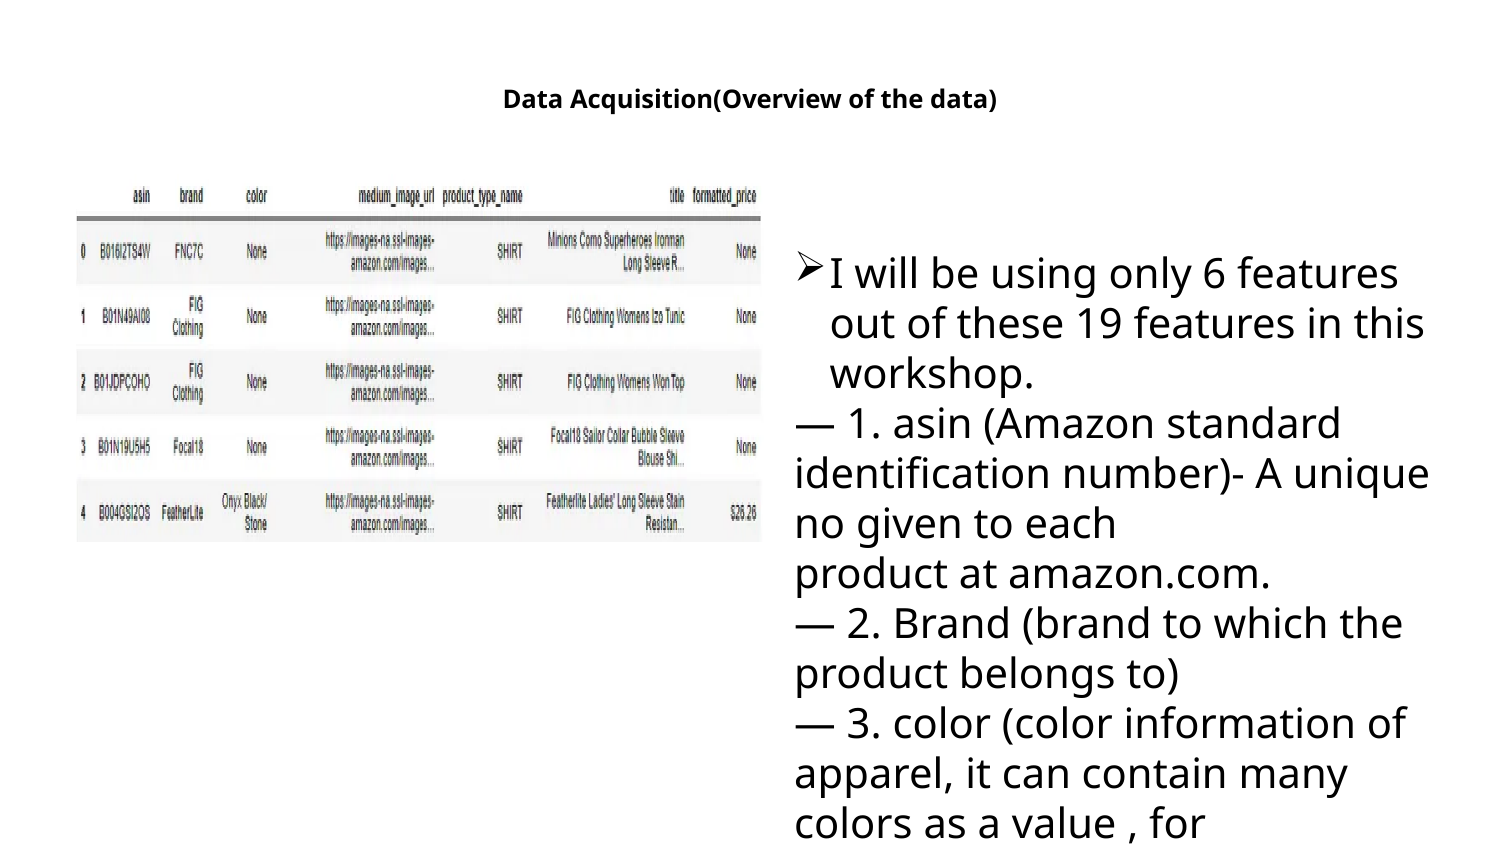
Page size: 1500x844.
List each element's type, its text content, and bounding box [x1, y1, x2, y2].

picture [45, 128, 797, 604]
text_box I will be using only 6 features out of these 19 features in this workshop. — 1. asin (Amazon standard identification number)- A unique no given to each product at amazon.com. — 2. Brand (brand to which the product belongs to) — 3. color (color information of apparel, it can contain many colors as a value , for ex: black and blue stripes) — 4. product_type_name (type of the apparel, ex: SHIRT/TSHIRT ) — 5. medium_image_url (URL of the image) — 6. title (title of the product) — 7. formatted_price (price of the product) [779, 231, 1455, 707]
title Data Acquisition(Overview of the data) [75, 67, 1425, 129]
